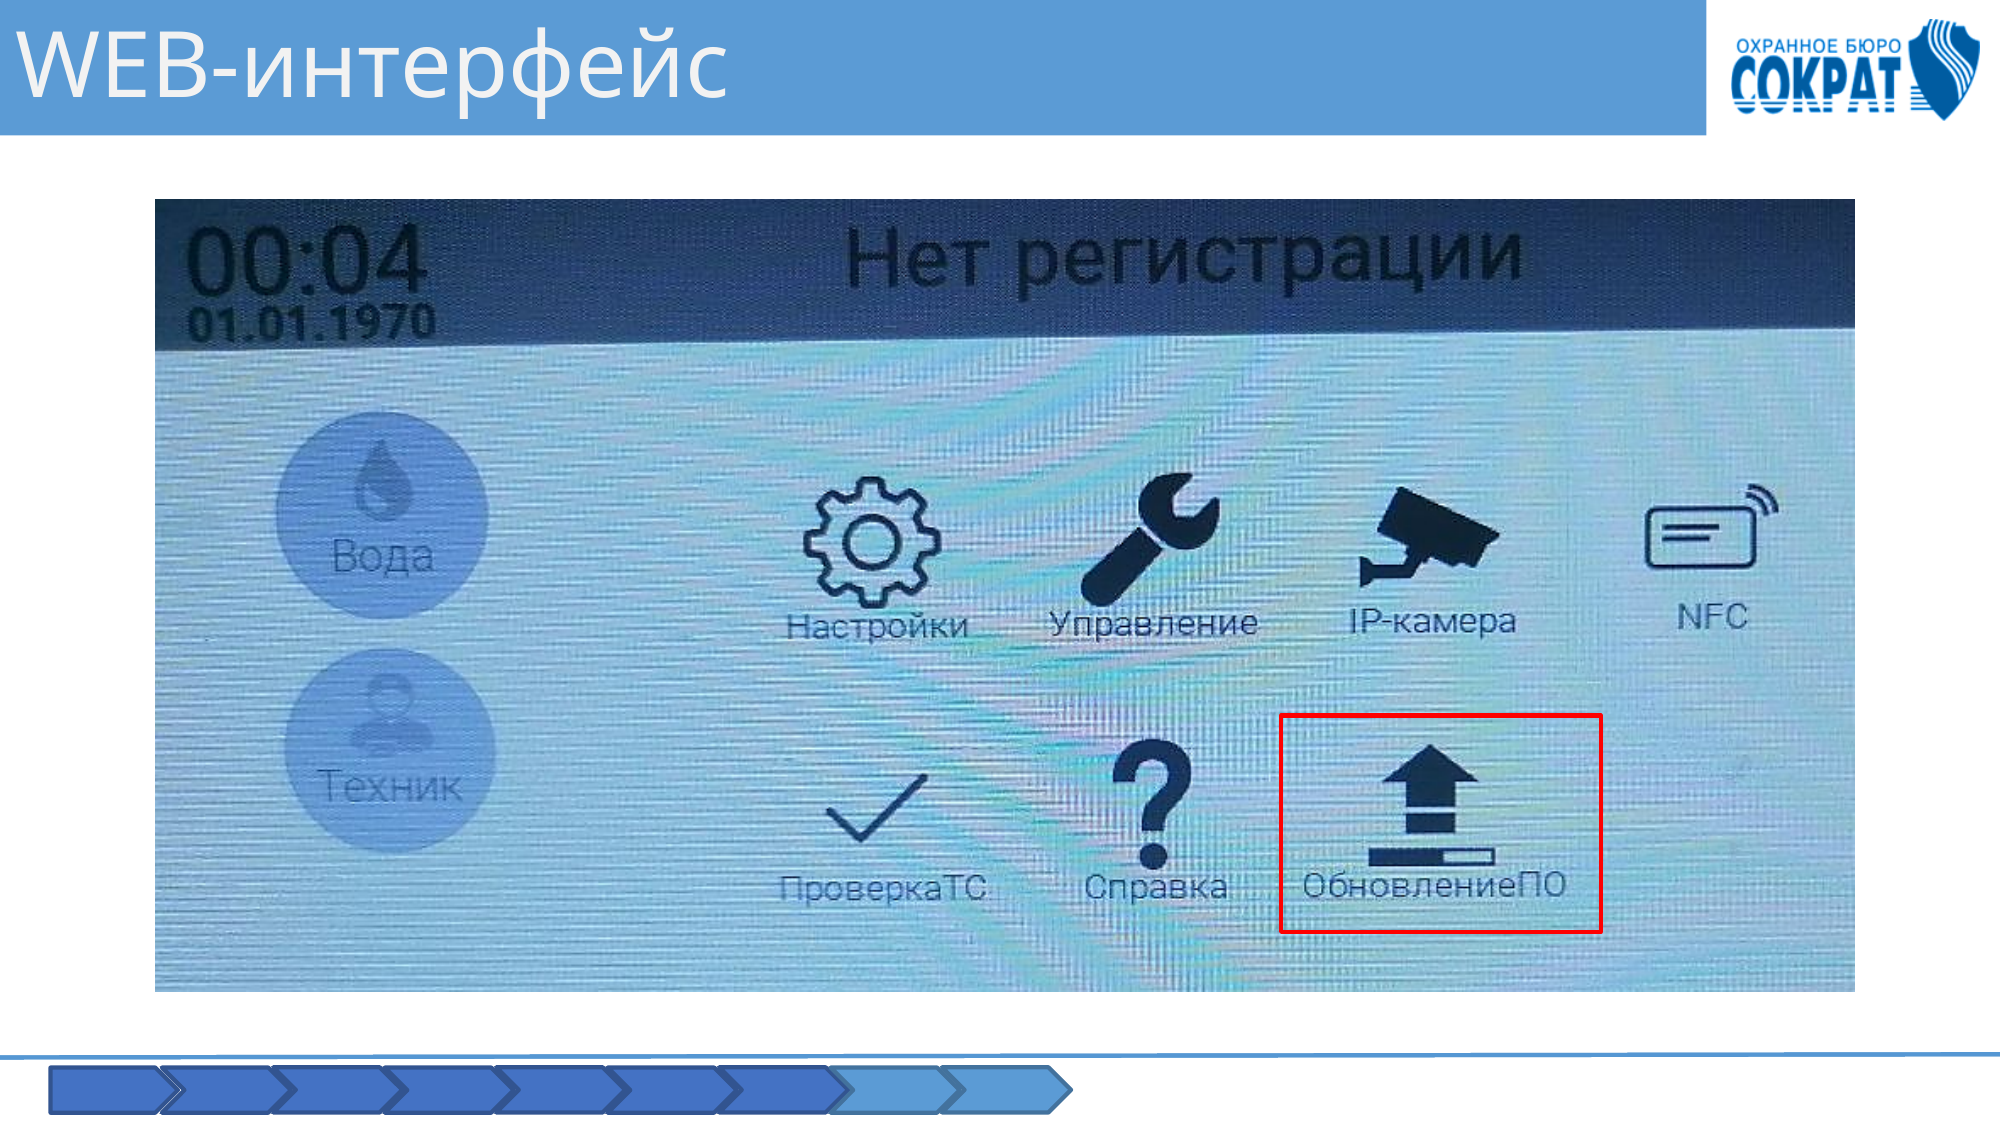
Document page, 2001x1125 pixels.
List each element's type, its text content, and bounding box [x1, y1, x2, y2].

title WEB-интерфейс [0, 0, 1707, 136]
picture [155, 199, 1855, 992]
picture [1731, 19, 1980, 121]
